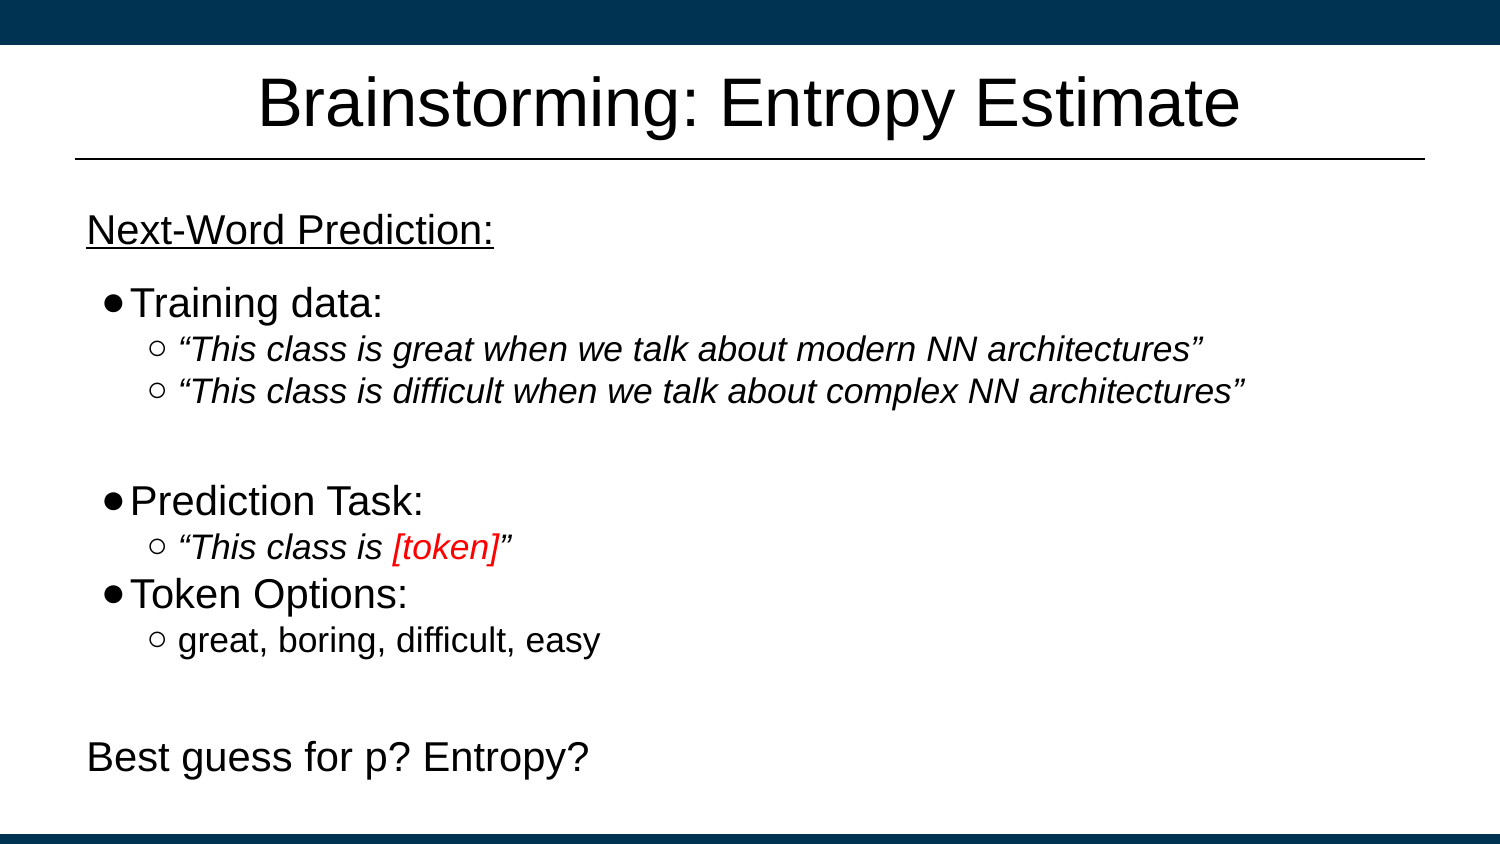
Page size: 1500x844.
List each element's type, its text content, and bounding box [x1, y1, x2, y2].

list Next-Word Prediction: Training data: “This class is great when we talk about modern NN architectures” “This class is difficult when we talk about complex NN architectures” Prediction Task: “This class is [token]” Token Options: great, boring, difficult, easy Best guess for p? Entropy? [75, 196, 1425, 754]
title Brainstorming: Entropy Estimate [75, 28, 1425, 169]
